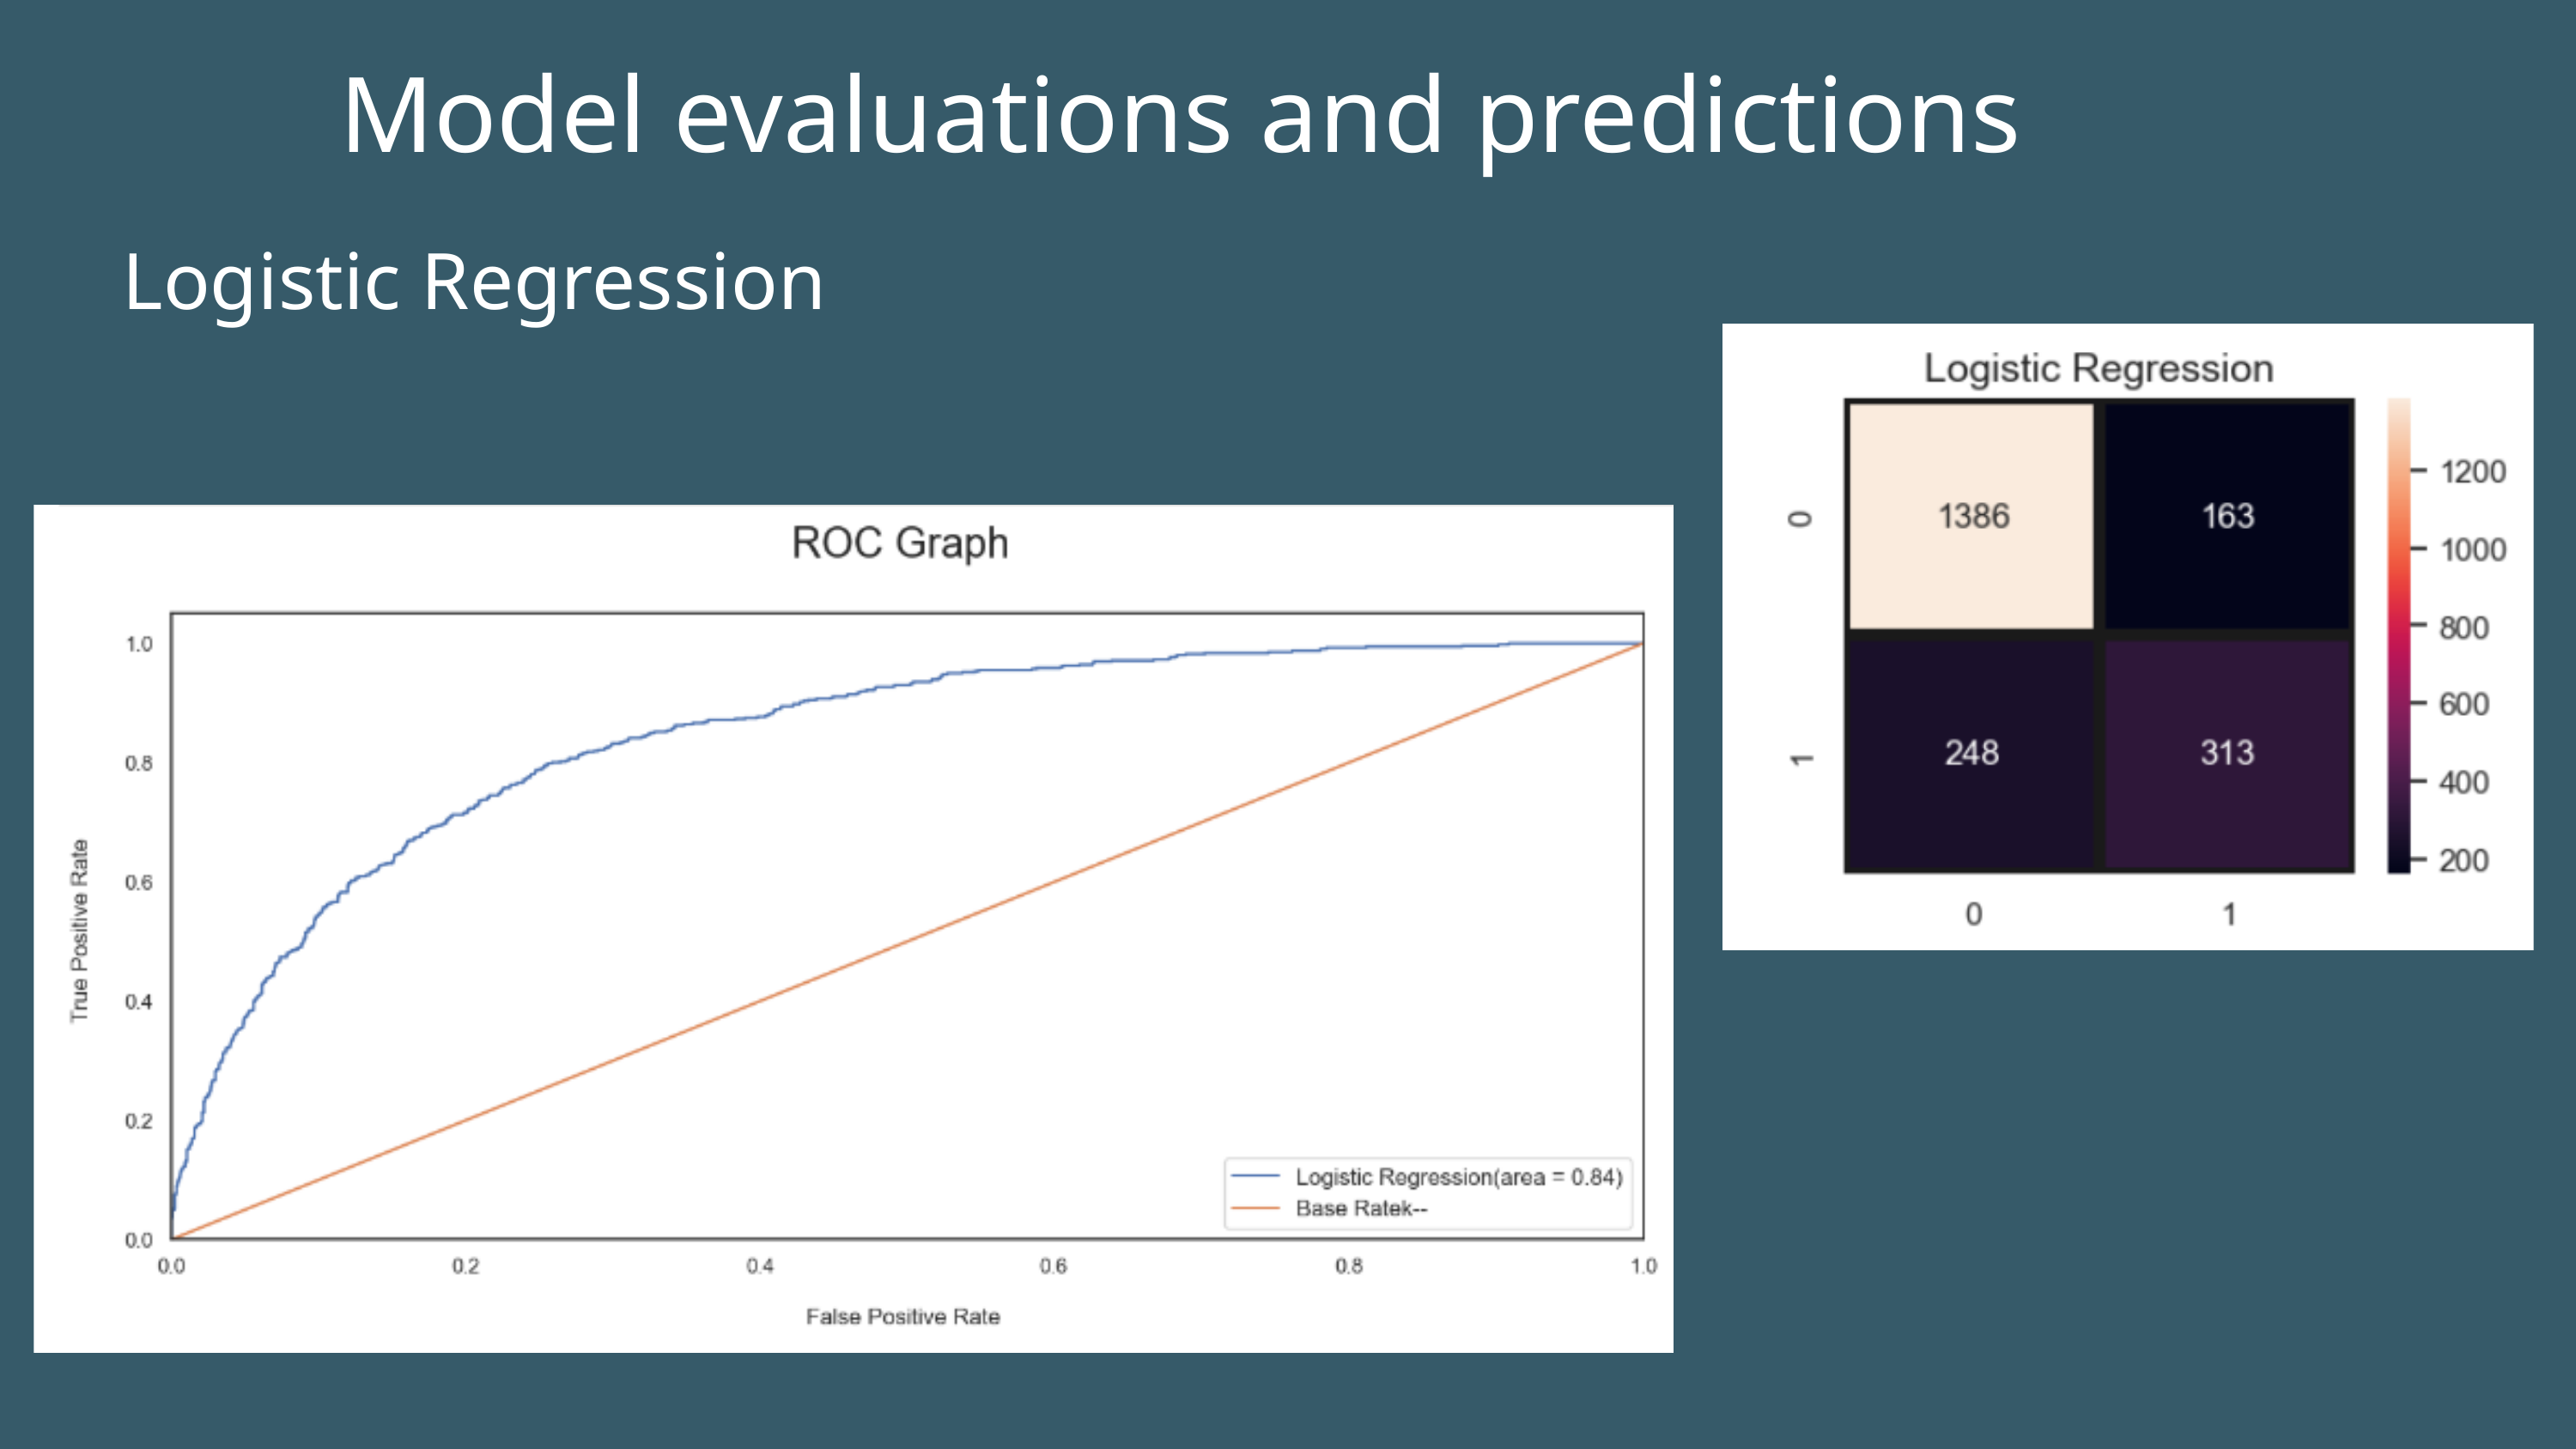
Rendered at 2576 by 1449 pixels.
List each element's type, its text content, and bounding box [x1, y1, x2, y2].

text_box Model evaluations and predictions [339, 41, 2263, 174]
text_box [1722, 324, 2534, 950]
text_box [33, 505, 1674, 1353]
text_box Logistic Regression [64, 231, 884, 325]
